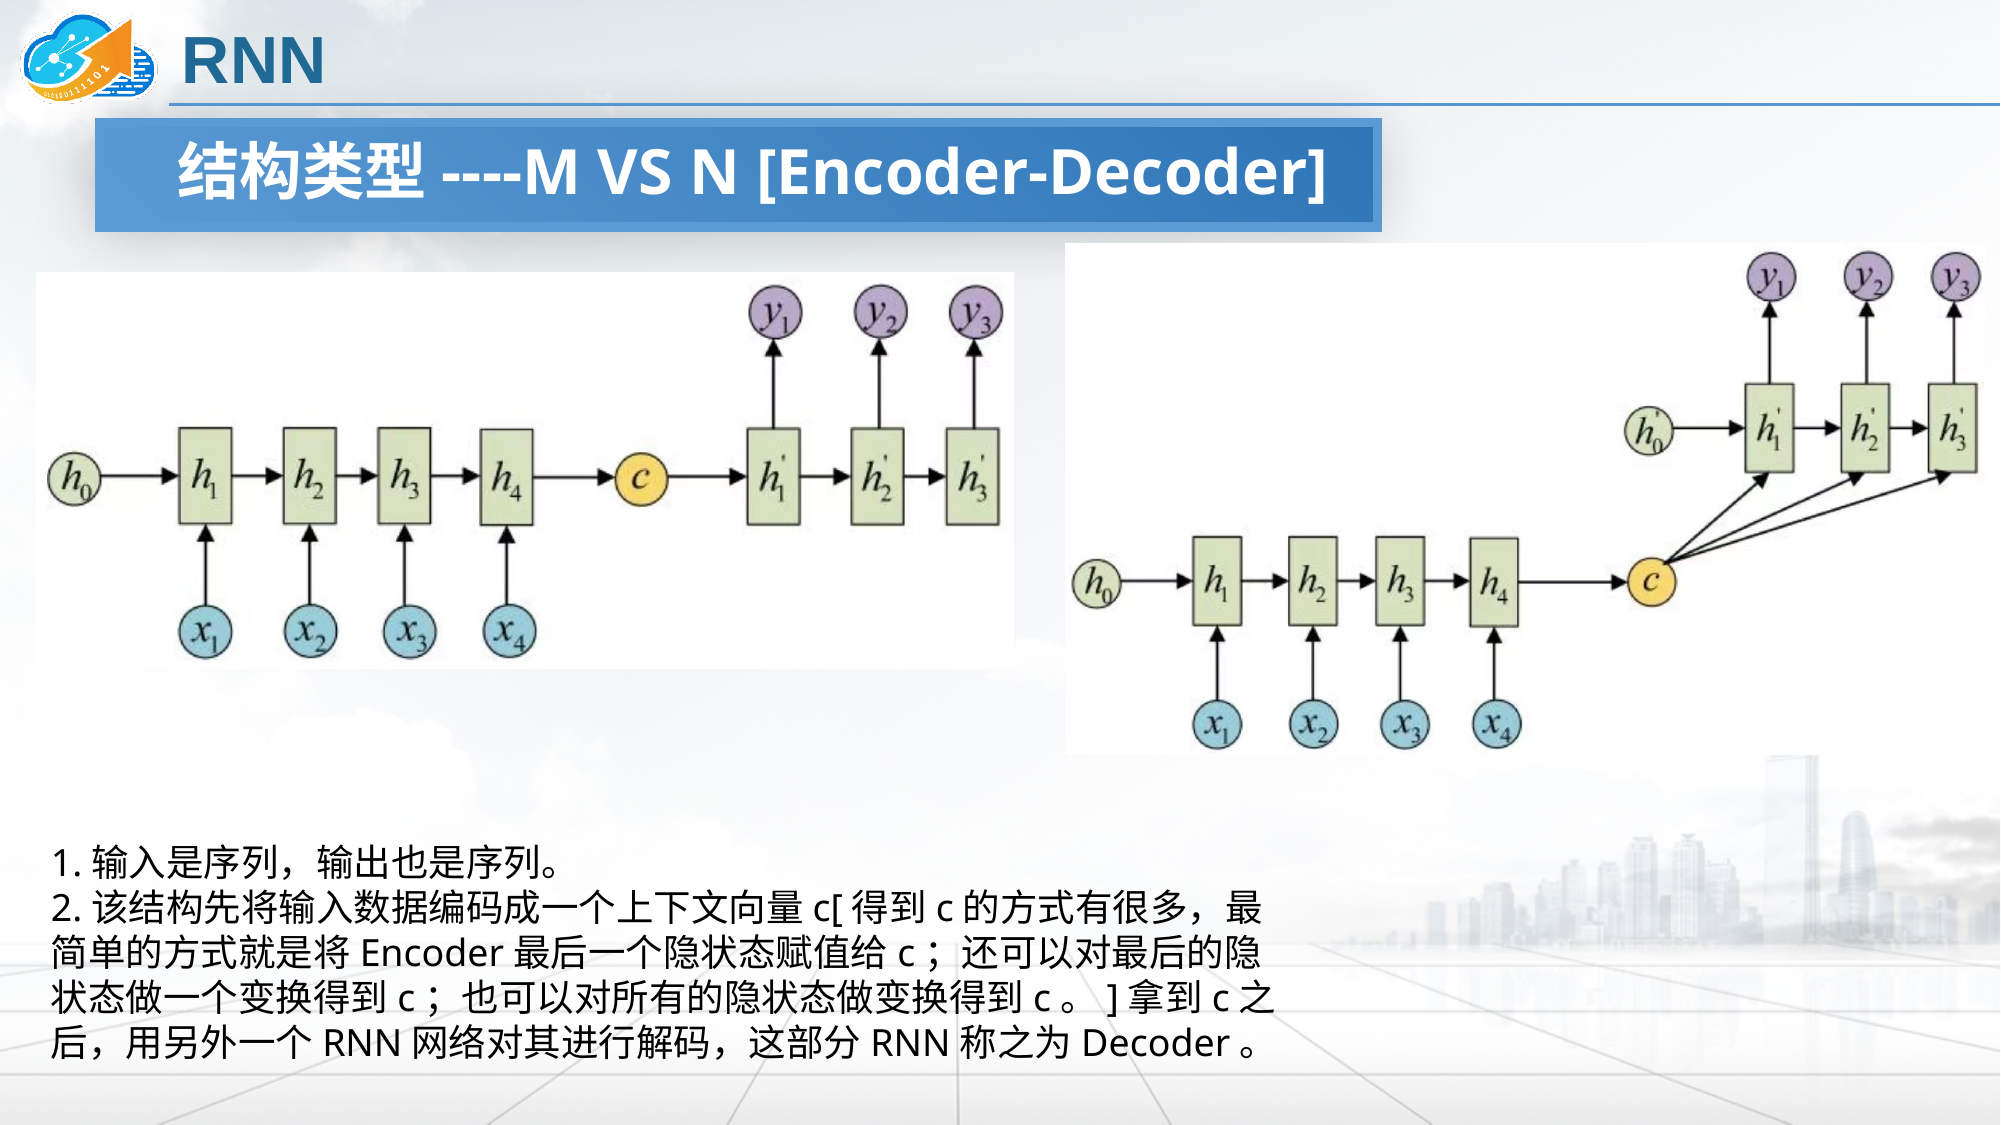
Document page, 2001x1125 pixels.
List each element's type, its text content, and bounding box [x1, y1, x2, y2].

list 结构类型----M VS N [Encoder-Decoder] [98, 120, 1380, 229]
picture [0, 0, 2001, 1125]
text_box 1.输入是序列，输出也是序列。 2.该结构先将输入数据编码成一个上下文向量c[得到c的方式有很多，最简单的方式就是将Encoder最后一个隐状态赋值给c；还可以对最后的隐状态做一个变换得到c；也可以对所有的隐状态做变换得到c。]拿到c之后，用另外一个RNN网络对其进行解码，这部分RNN称之为Decoder。 [36, 831, 1301, 1071]
text_box RNN [216, 9, 925, 103]
